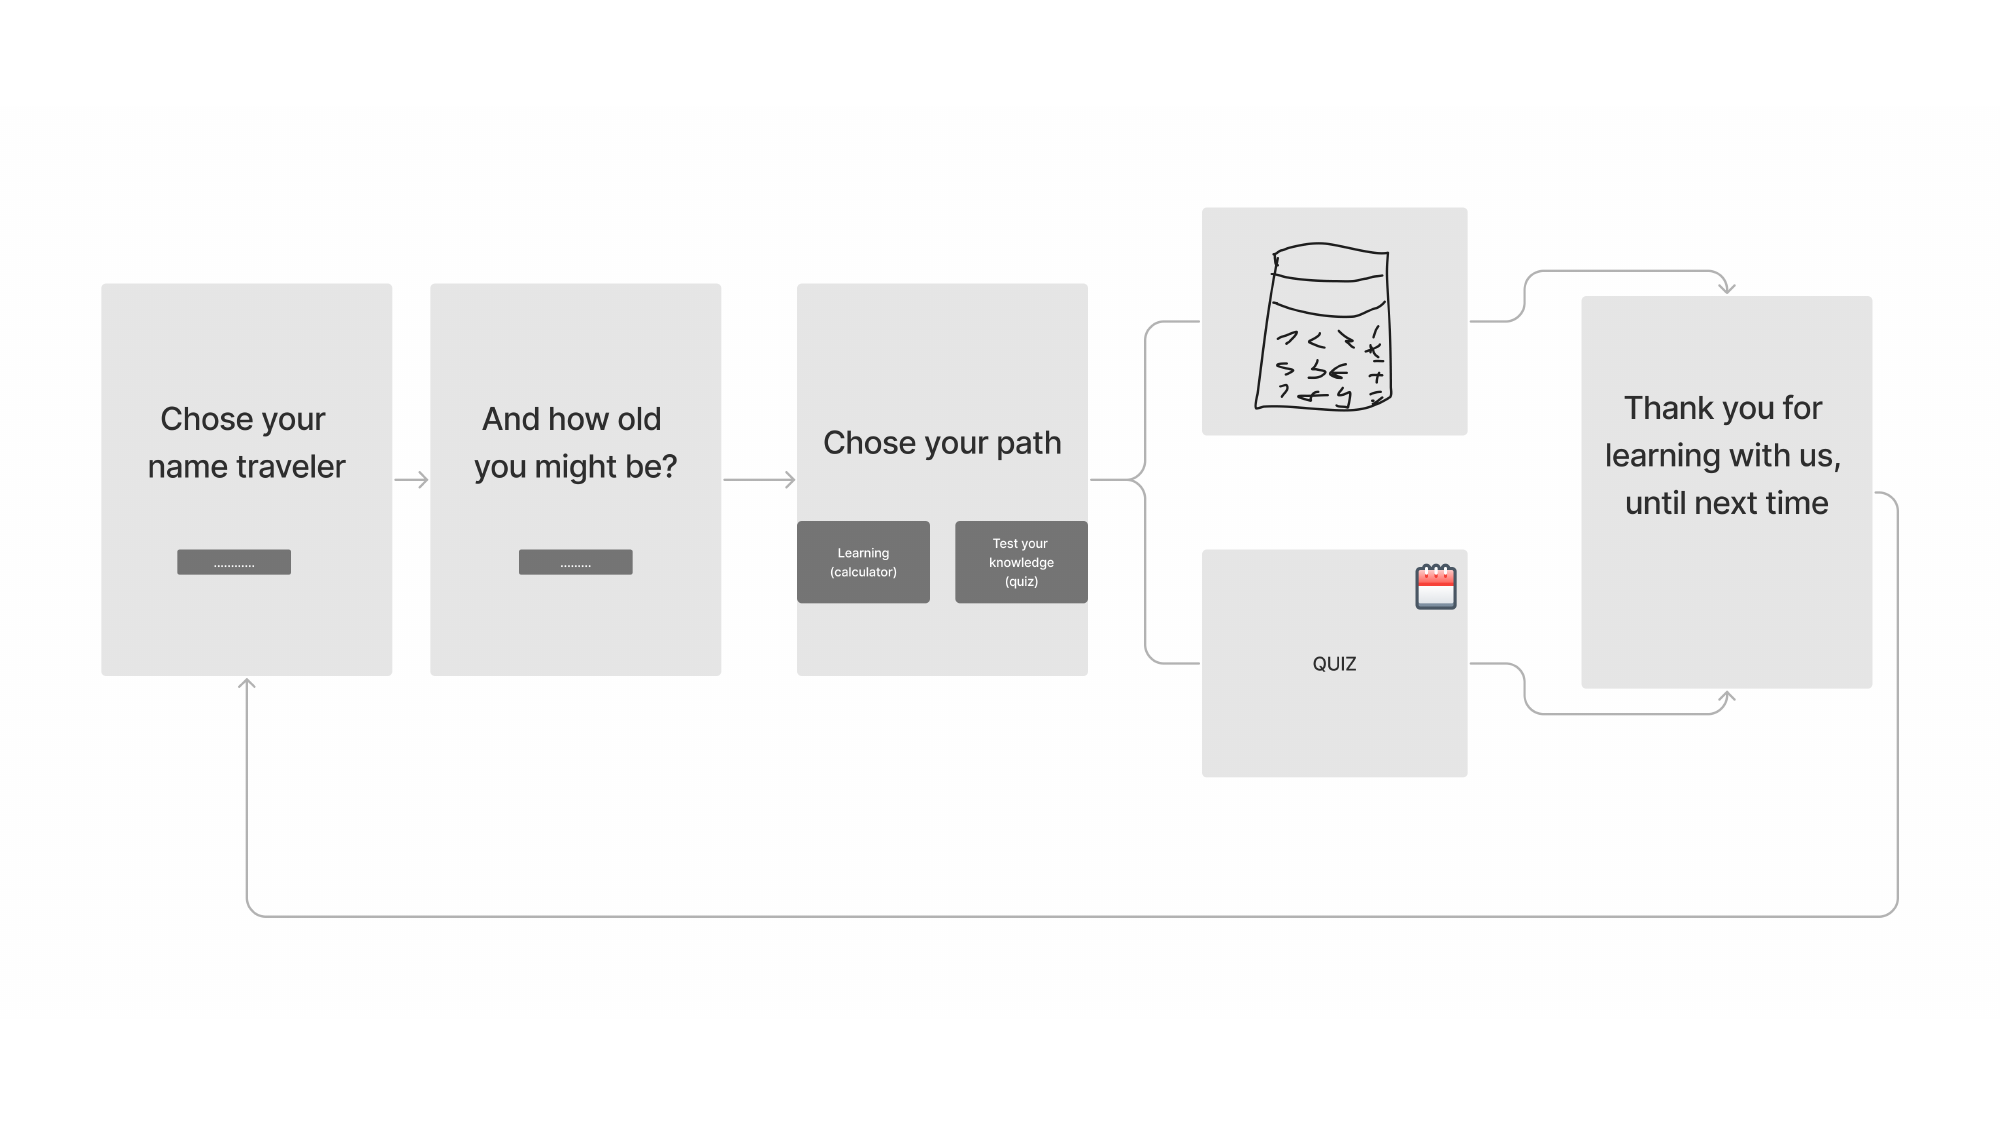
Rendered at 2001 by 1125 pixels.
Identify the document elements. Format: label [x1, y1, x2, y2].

picture [0, 105, 2000, 1019]
